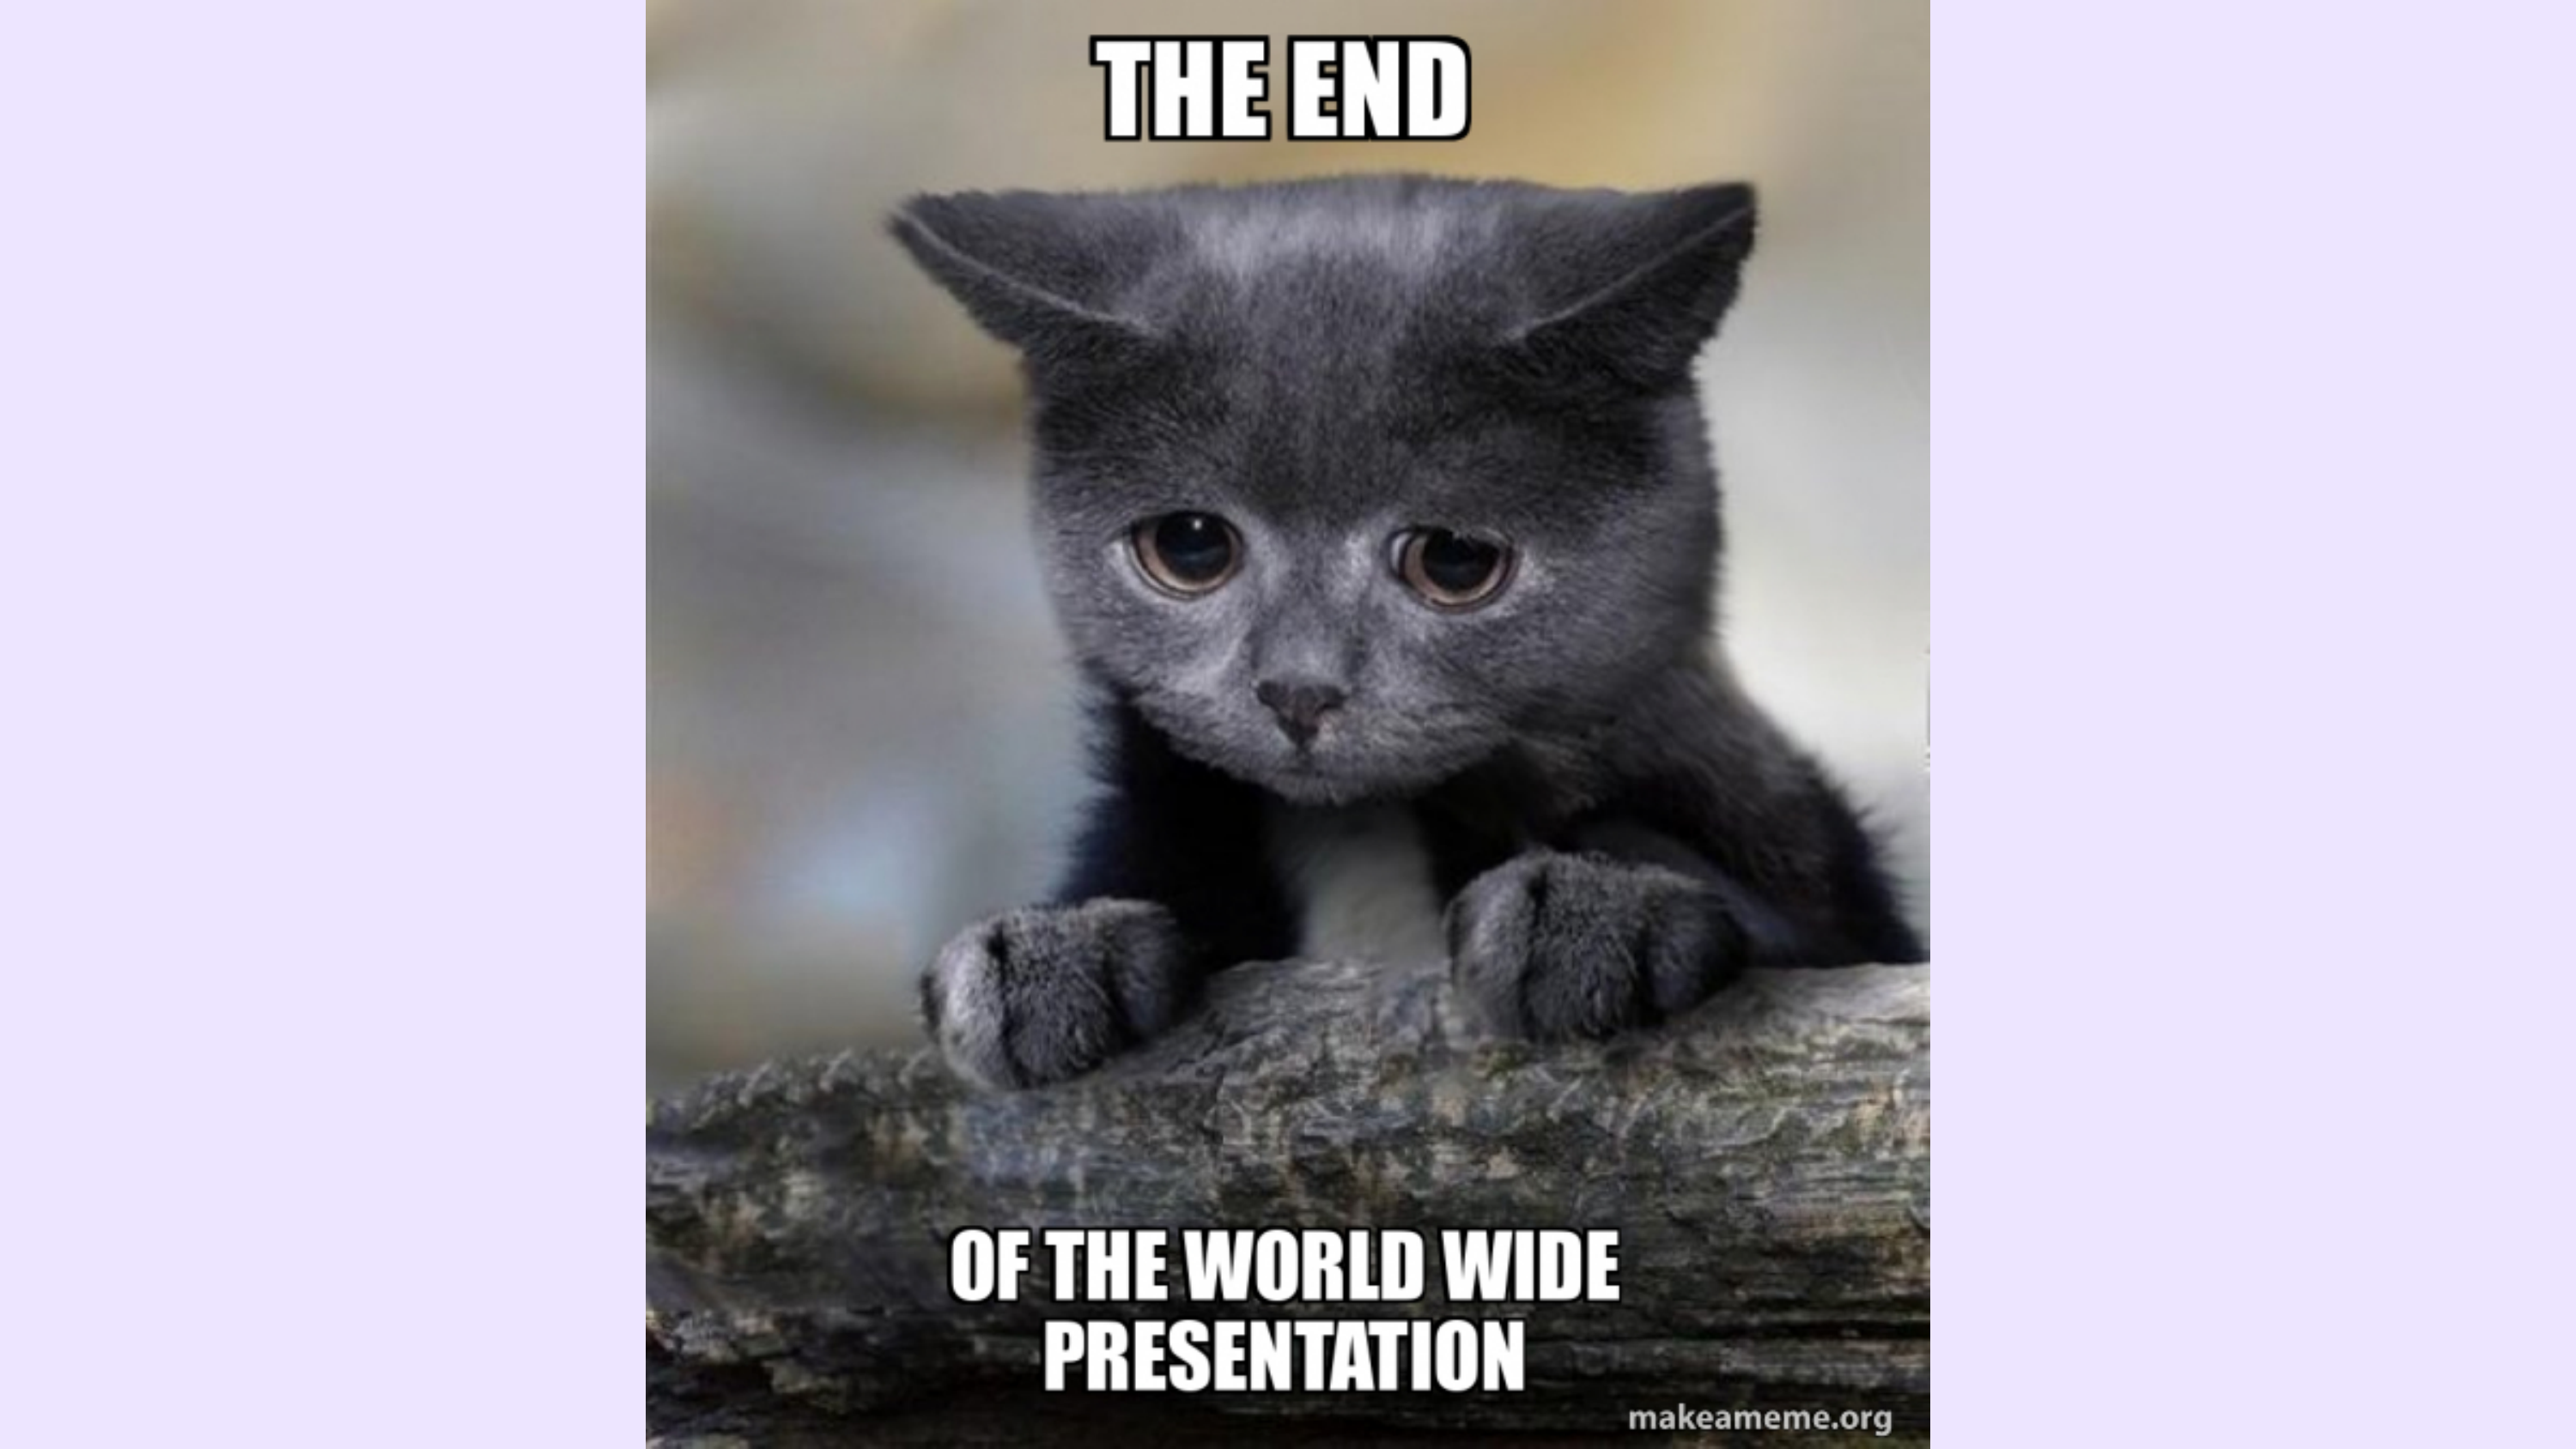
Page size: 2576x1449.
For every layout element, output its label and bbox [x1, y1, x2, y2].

text_box [646, 0, 1930, 1449]
